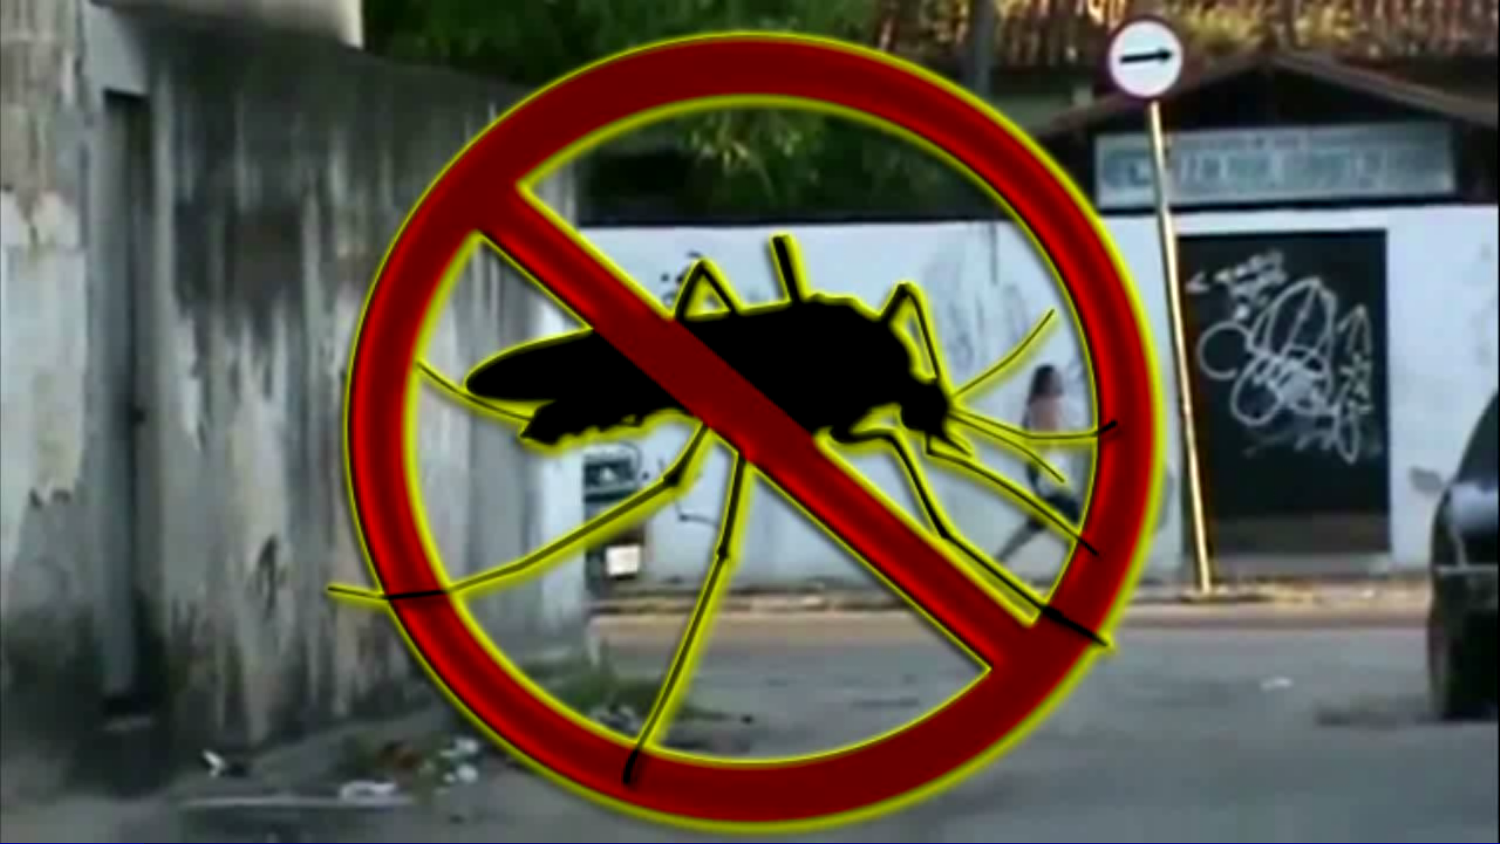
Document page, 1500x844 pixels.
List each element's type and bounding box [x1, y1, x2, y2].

text_box [0, 0, 1500, 844]
